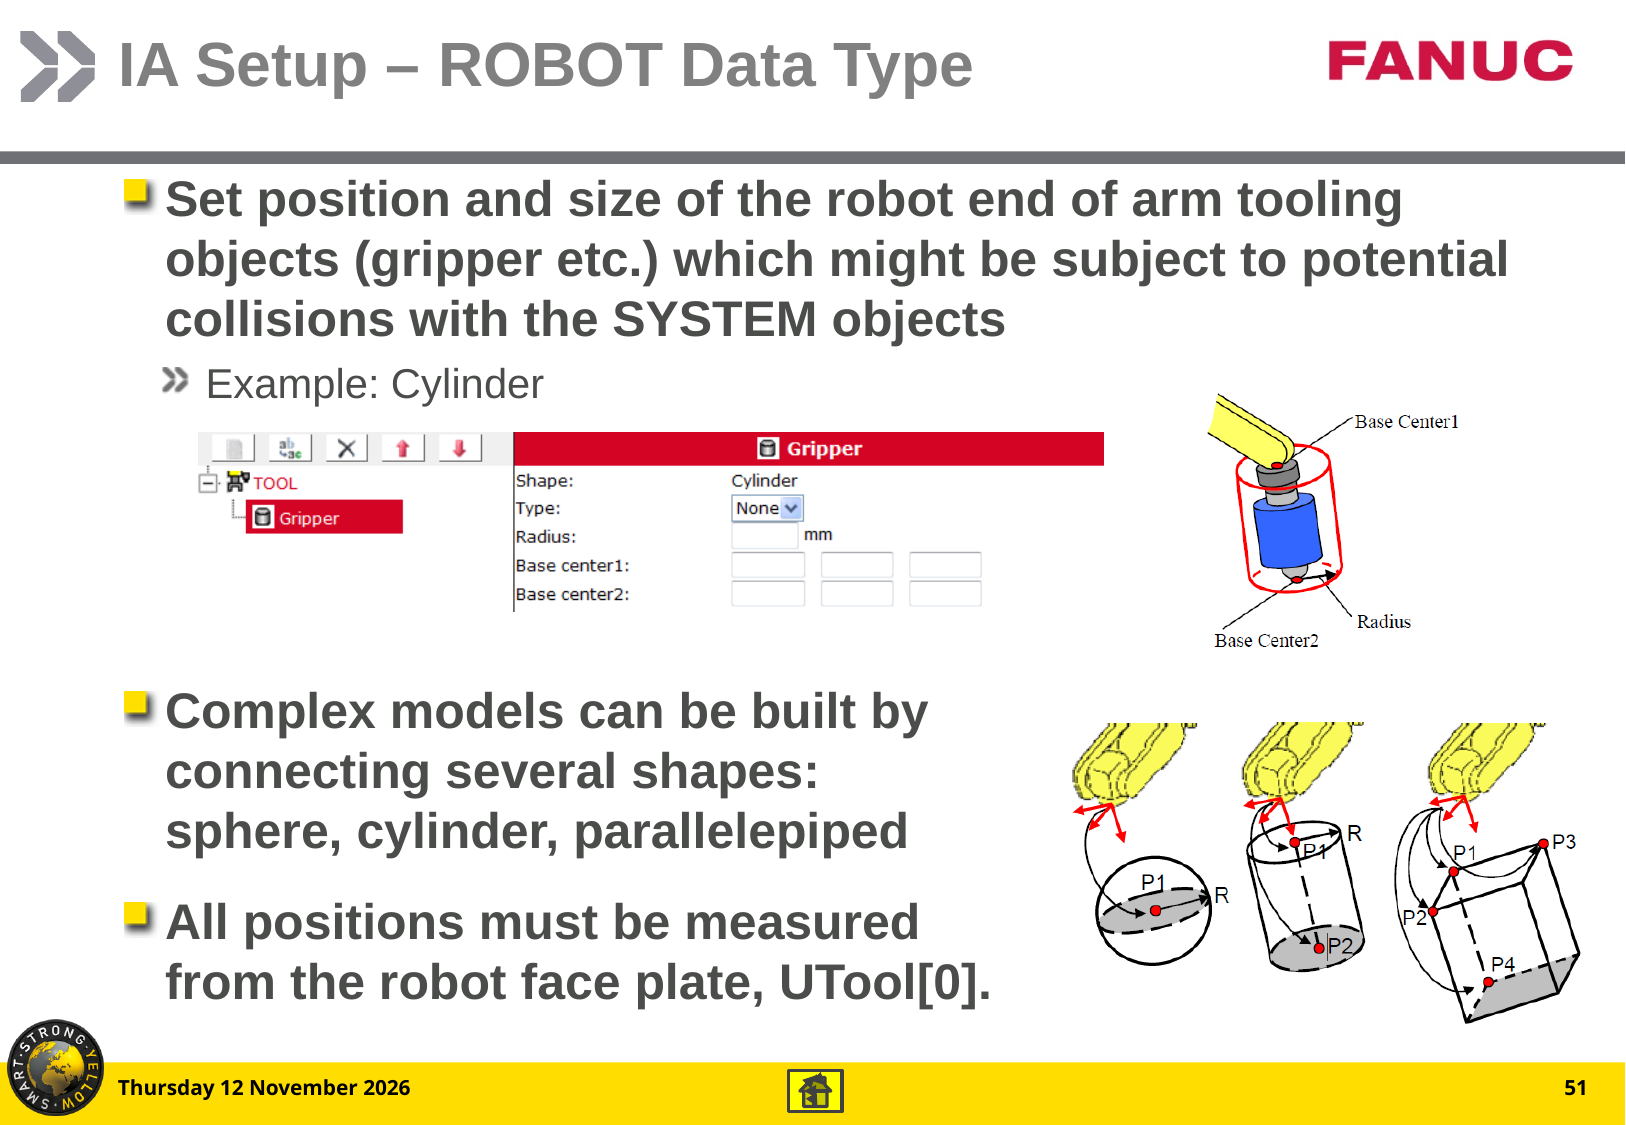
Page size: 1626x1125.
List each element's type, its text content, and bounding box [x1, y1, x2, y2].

list Set position and size of the robot end of arm tooling objects (gripper etc.) which might be subject to potential collisions with the SYSTEM objects Example: Cylinder Complex models can be built by connecting several shapes: sphere, cylinder, parallelepiped All positions must be measured from the robot face plate, UTool[0]. [0, 137, 1625, 1059]
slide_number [117, 1062, 843, 1125]
picture [1190, 373, 1463, 654]
title IA Setup – ROBOT Data Type [0, 0, 1625, 126]
picture [124, 902, 160, 938]
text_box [1060, 715, 1581, 1024]
text_box [788, 1070, 842, 1112]
picture [124, 179, 160, 215]
picture [197, 432, 1104, 612]
picture [7, 1059, 104, 1116]
slide_number 51 [1343, 1062, 1589, 1125]
picture [161, 367, 192, 397]
picture [124, 691, 160, 727]
